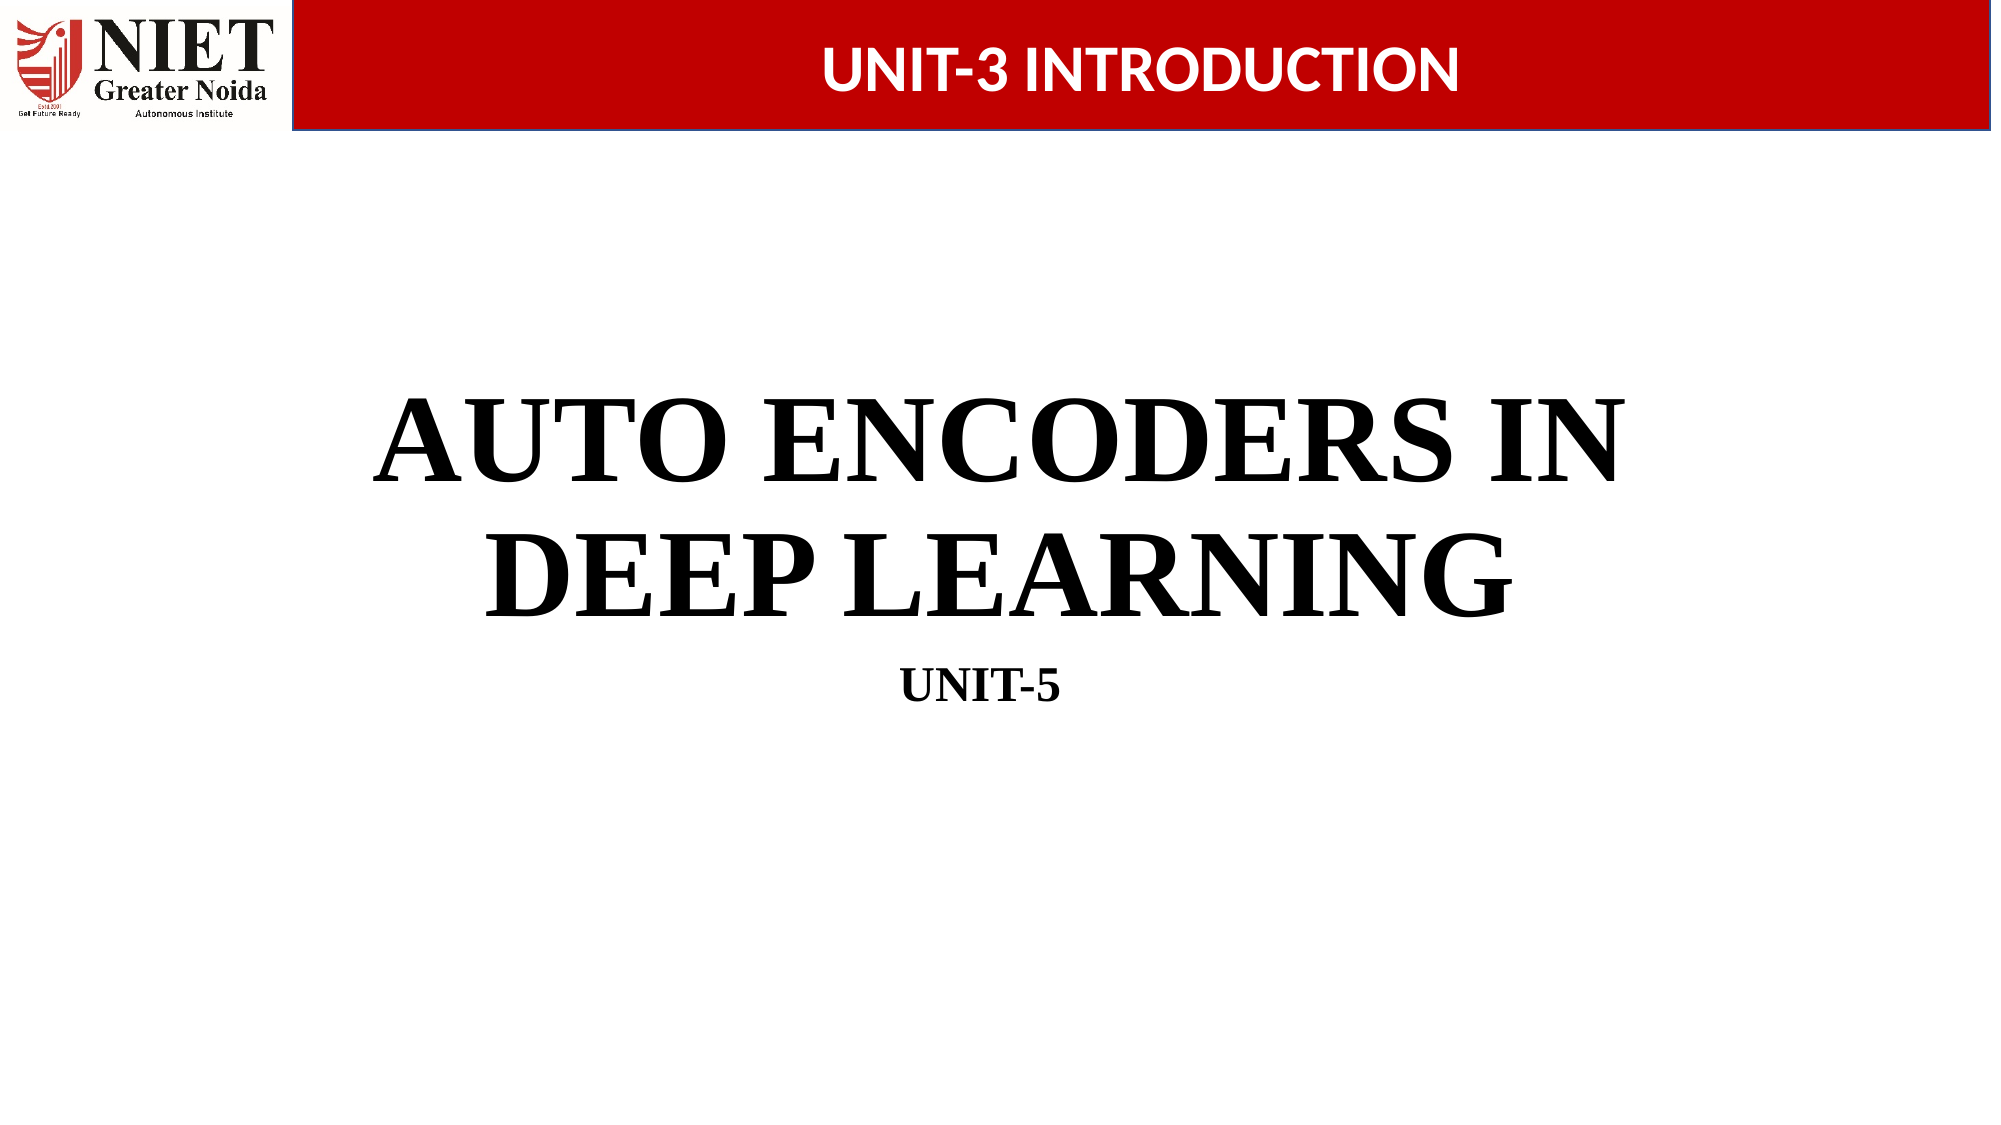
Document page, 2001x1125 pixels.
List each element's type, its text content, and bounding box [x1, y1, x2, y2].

subtitle UNIT-5 [230, 650, 1730, 923]
text_box UNIT-3 INTRODUCTION [292, 0, 1991, 131]
title AUTO ENCODERS IN DEEP LEARNING [249, 259, 1750, 651]
picture [0, 6, 290, 131]
